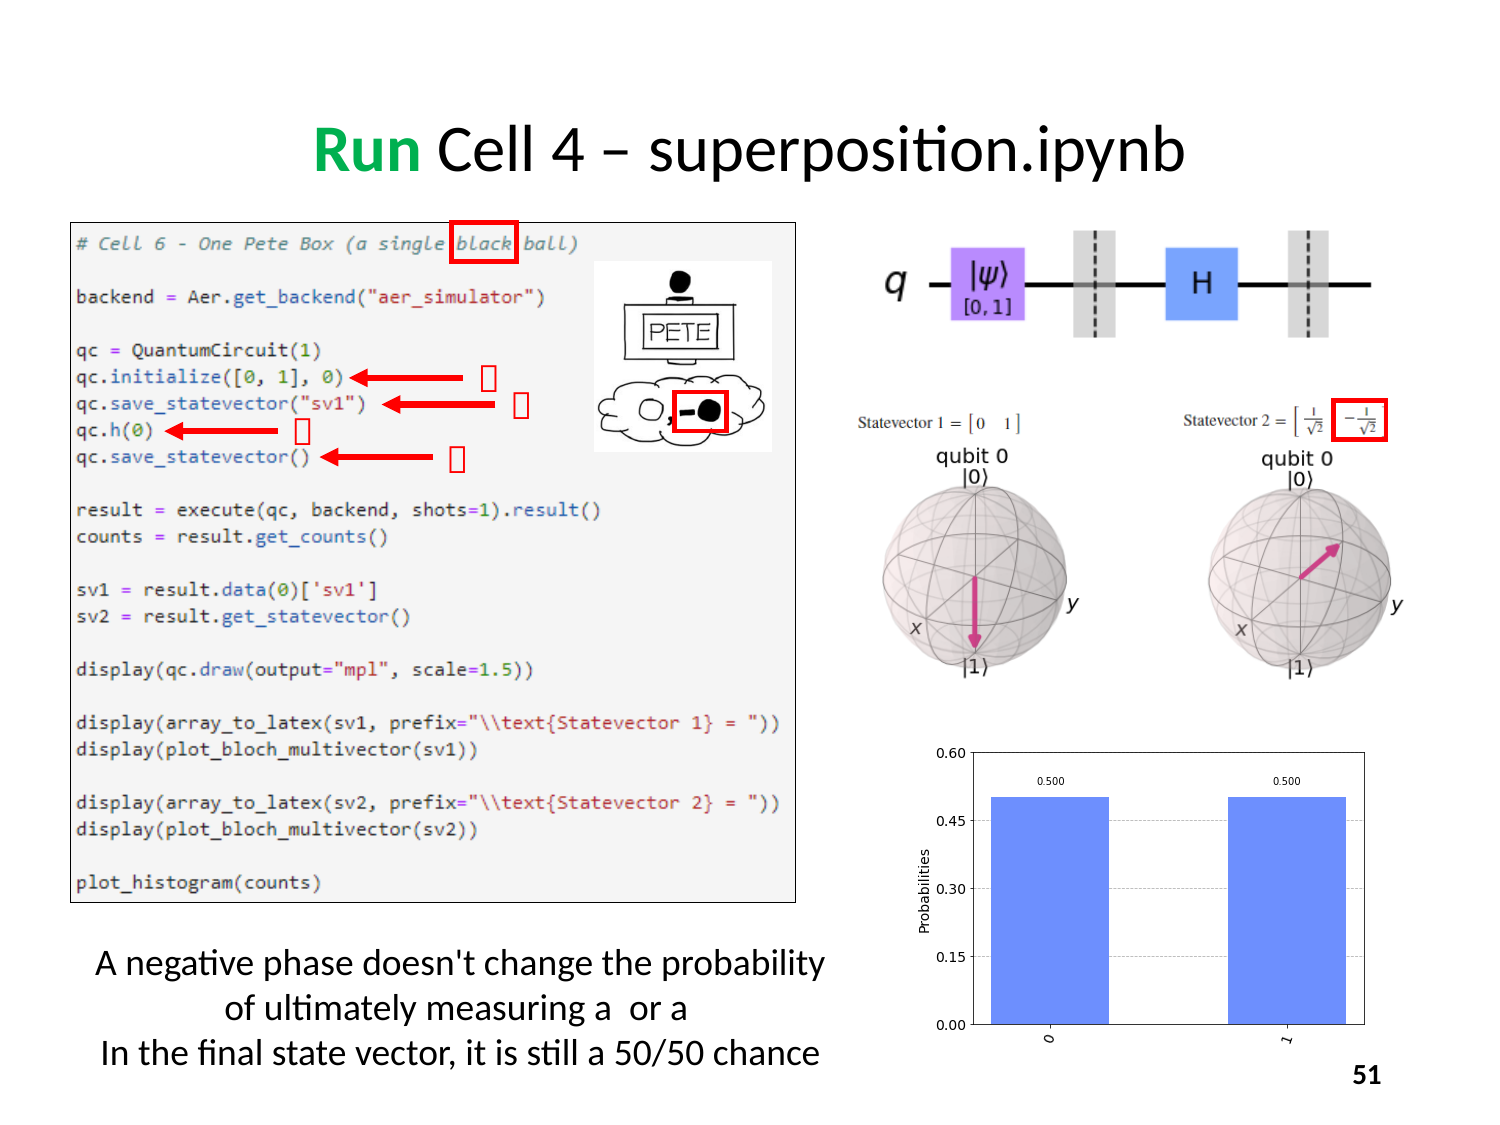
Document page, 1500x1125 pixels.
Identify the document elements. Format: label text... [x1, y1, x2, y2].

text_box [319, 428, 495, 490]
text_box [164, 400, 340, 462]
picture [1173, 393, 1430, 694]
picture [908, 735, 1376, 1055]
title Run Cell 4 – superposition.ipynb [103, 59, 1397, 241]
picture [847, 393, 1106, 694]
picture [873, 212, 1387, 352]
slide_number 51 [1059, 1042, 1397, 1103]
picture [70, 222, 796, 903]
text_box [381, 374, 559, 435]
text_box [348, 347, 526, 409]
